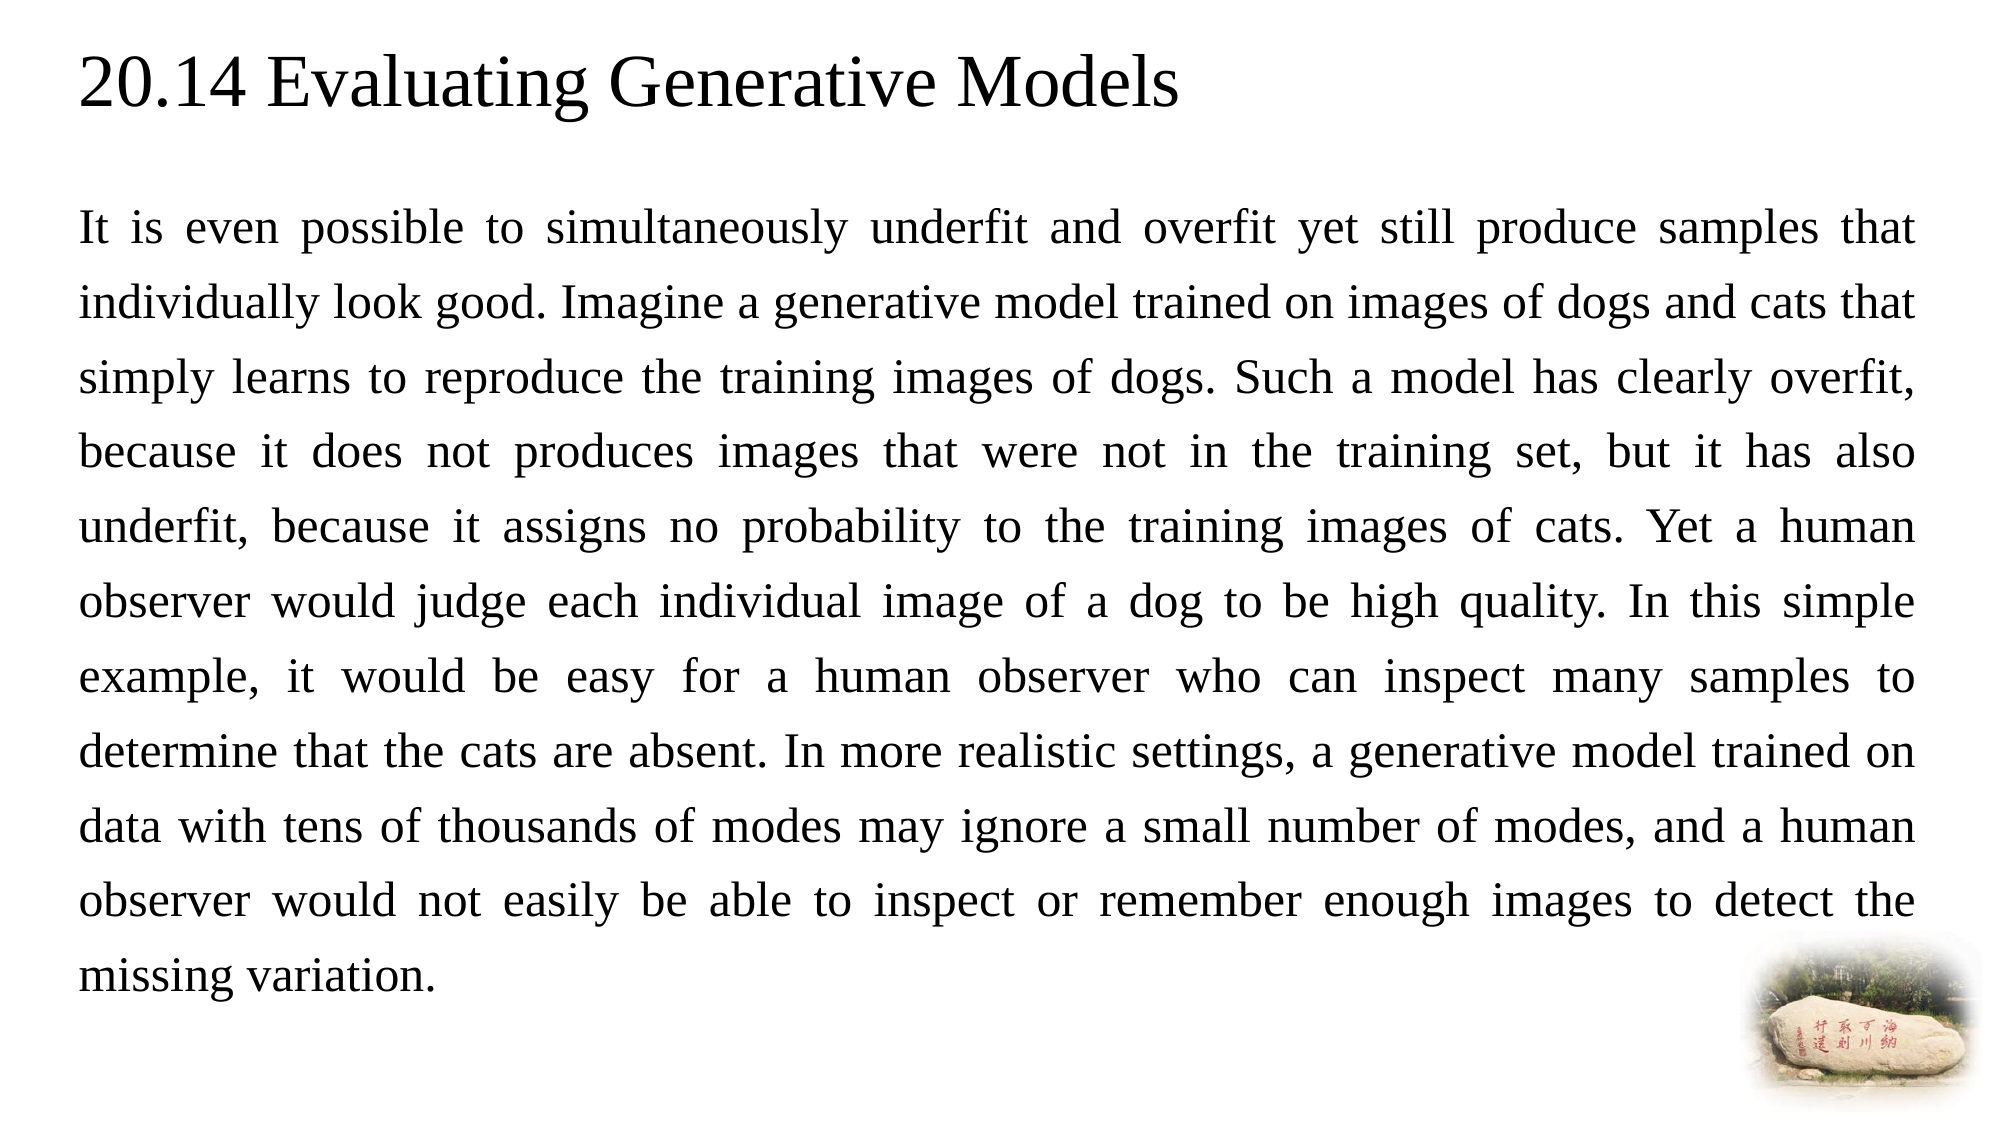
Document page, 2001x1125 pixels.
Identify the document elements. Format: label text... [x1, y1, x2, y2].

list It is even possible to simultaneously underfit and overfit yet still produce samples that individually look good. Imagine a generative model trained on images of dogs and cats that simply learns to reproduce the training images of dogs. Such a model has clearly overfit, because it does not produces images that were not in the training set, but it has also underfit, because it assigns no probability to the training images of cats. Yet a human observer would judge each individual image of a dog to be high quality. In this simple example, it would be easy for a human observer who can inspect many samples to determine that the cats are absent. In more realistic settings, a generative model trained on data with tens of thousands of modes may ignore a small number of modes, and a human observer would not easily be able to inspect or remember enough images to detect the missing variation. [63, 171, 1936, 1014]
title 20.14 Evaluating Generative Models [63, 21, 1936, 142]
picture [1740, 927, 1985, 1112]
